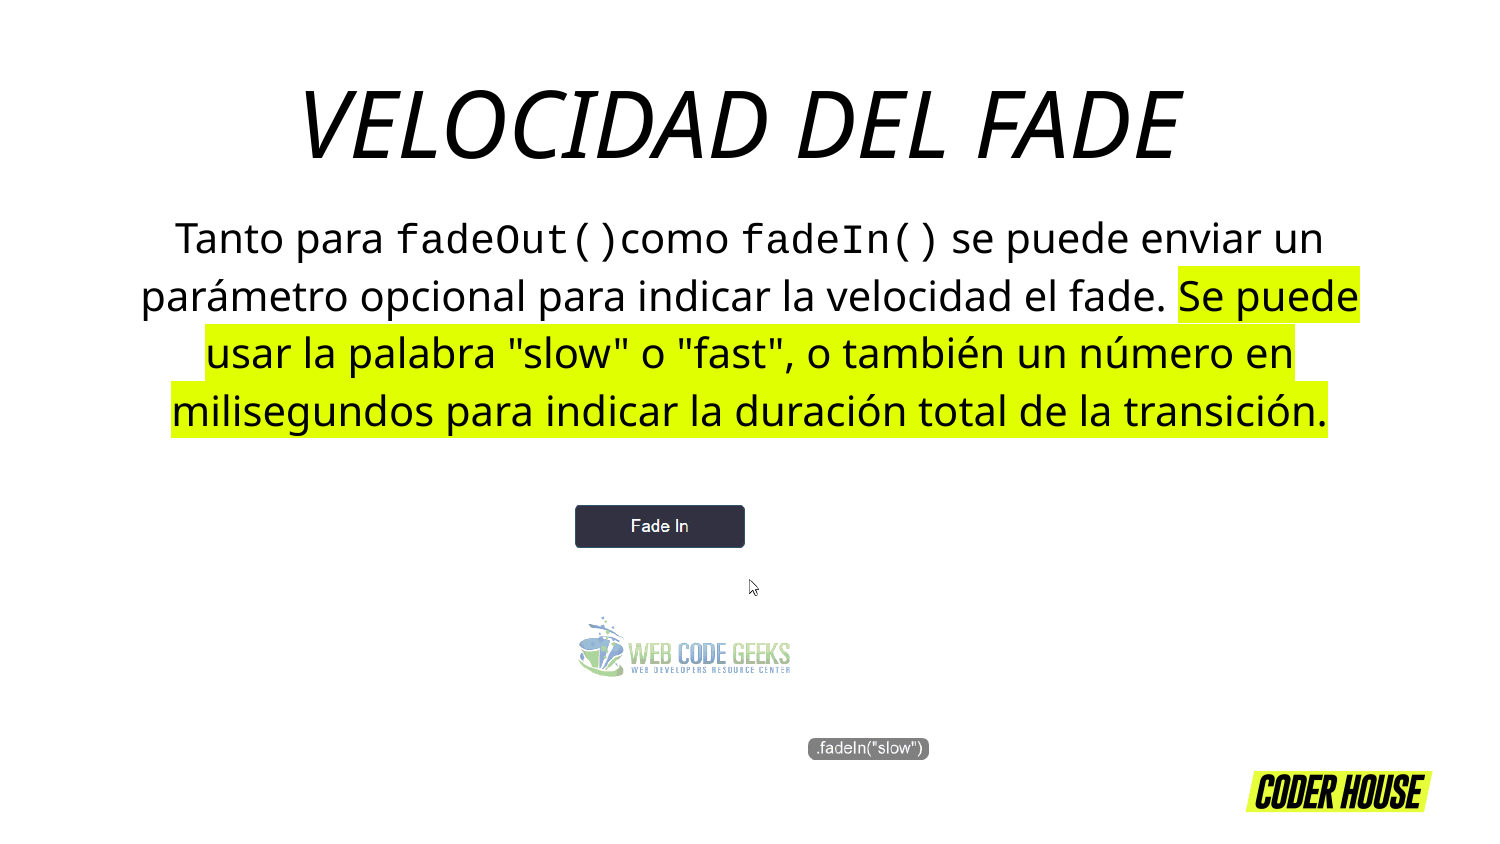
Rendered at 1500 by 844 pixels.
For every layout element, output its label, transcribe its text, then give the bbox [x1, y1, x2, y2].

picture [1241, 764, 1437, 819]
text_box VELOCIDAD DEL FADE [274, 50, 1204, 171]
picture [513, 439, 987, 794]
text_box Tanto para fadeOut()como fadeIn() se puede enviar un parámetro opcional para indicar la velocidad el fade. Se puede usar la palabra "slow" o "fast", o también un número en milisegundos para indicar la duración total de la transición. [106, 189, 1394, 440]
